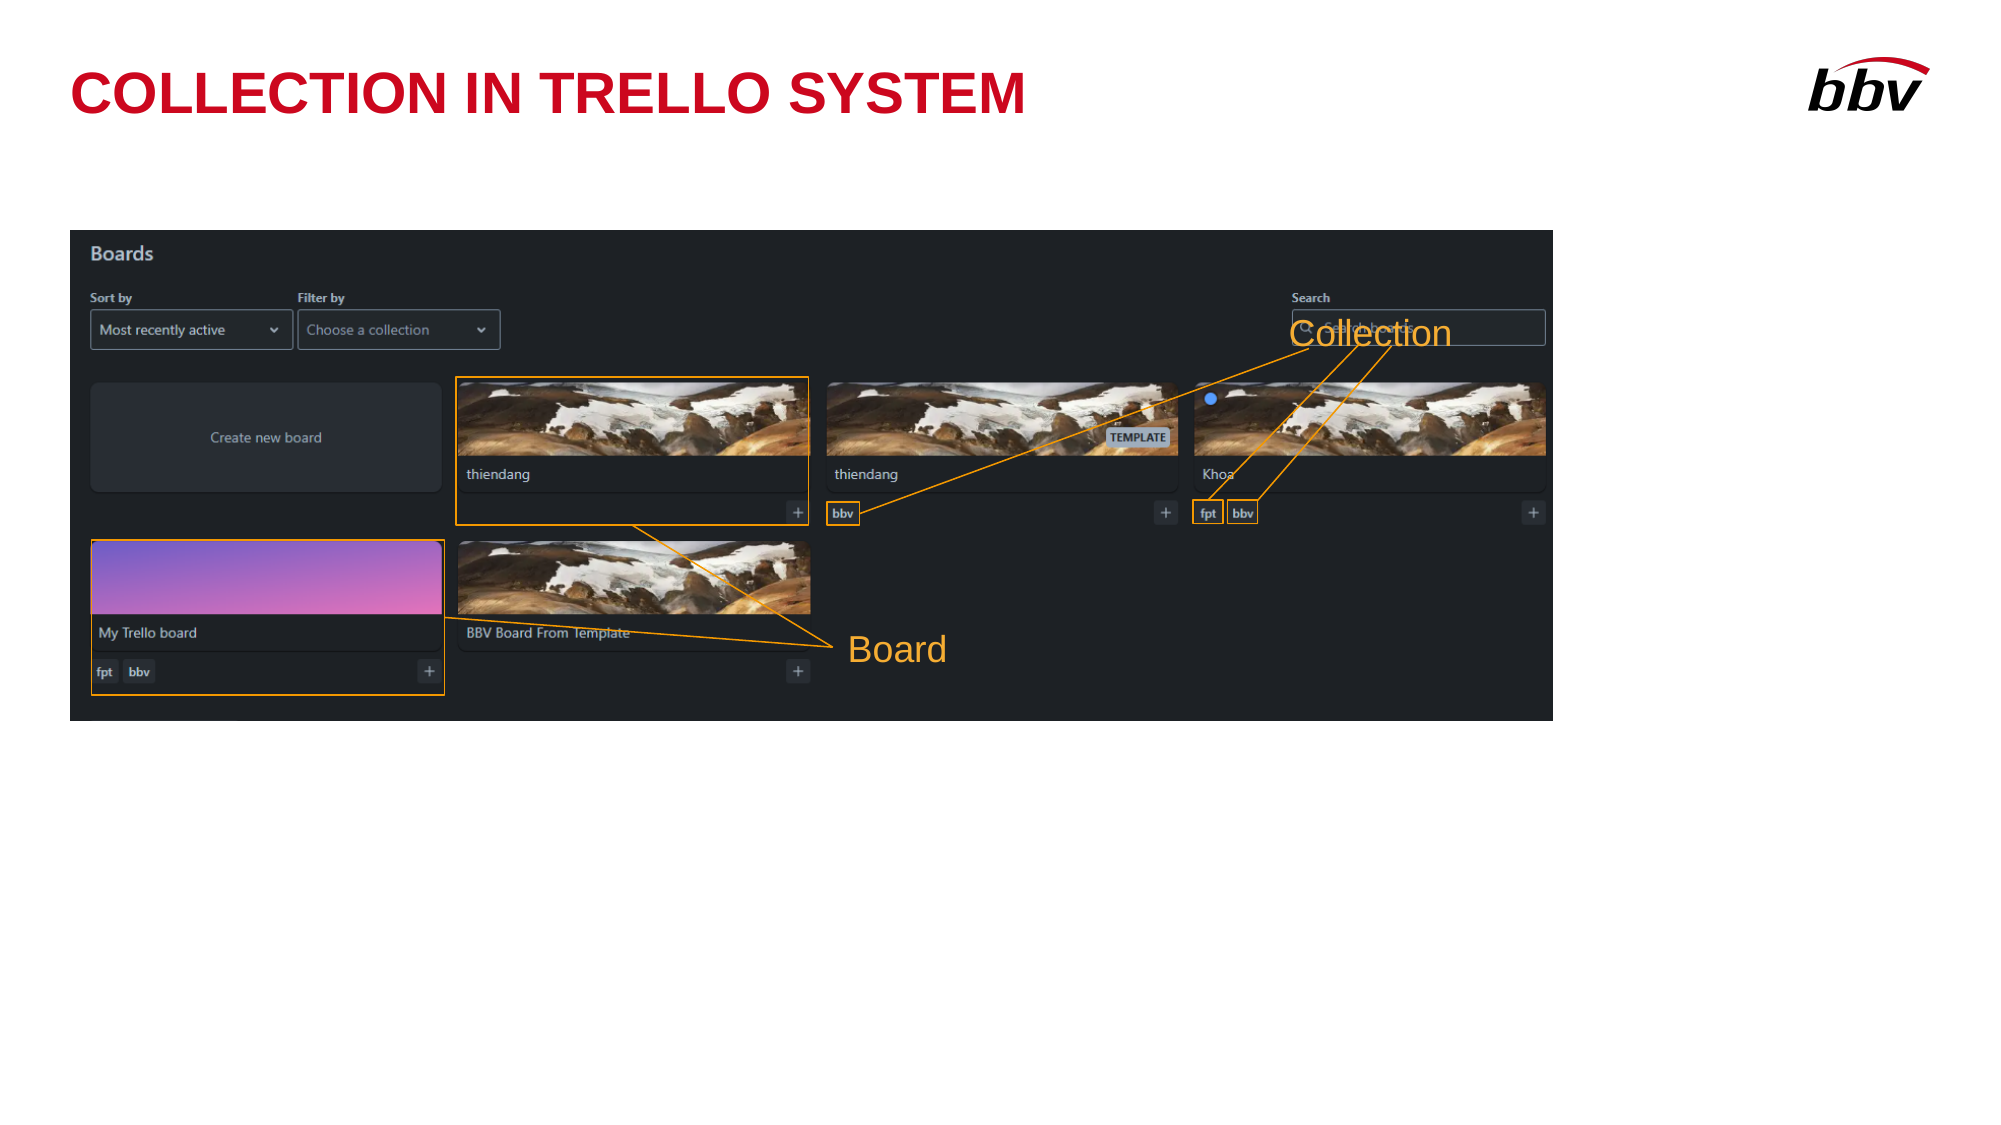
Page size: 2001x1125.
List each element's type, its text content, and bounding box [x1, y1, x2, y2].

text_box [1207, 342, 1361, 501]
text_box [631, 524, 833, 648]
picture [70, 230, 1553, 722]
picture [1808, 57, 1930, 111]
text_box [444, 617, 626, 648]
title COLLECTION IN TRELLO SYSTEM [70, 0, 1666, 181]
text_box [1256, 345, 1392, 502]
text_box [859, 348, 1310, 514]
